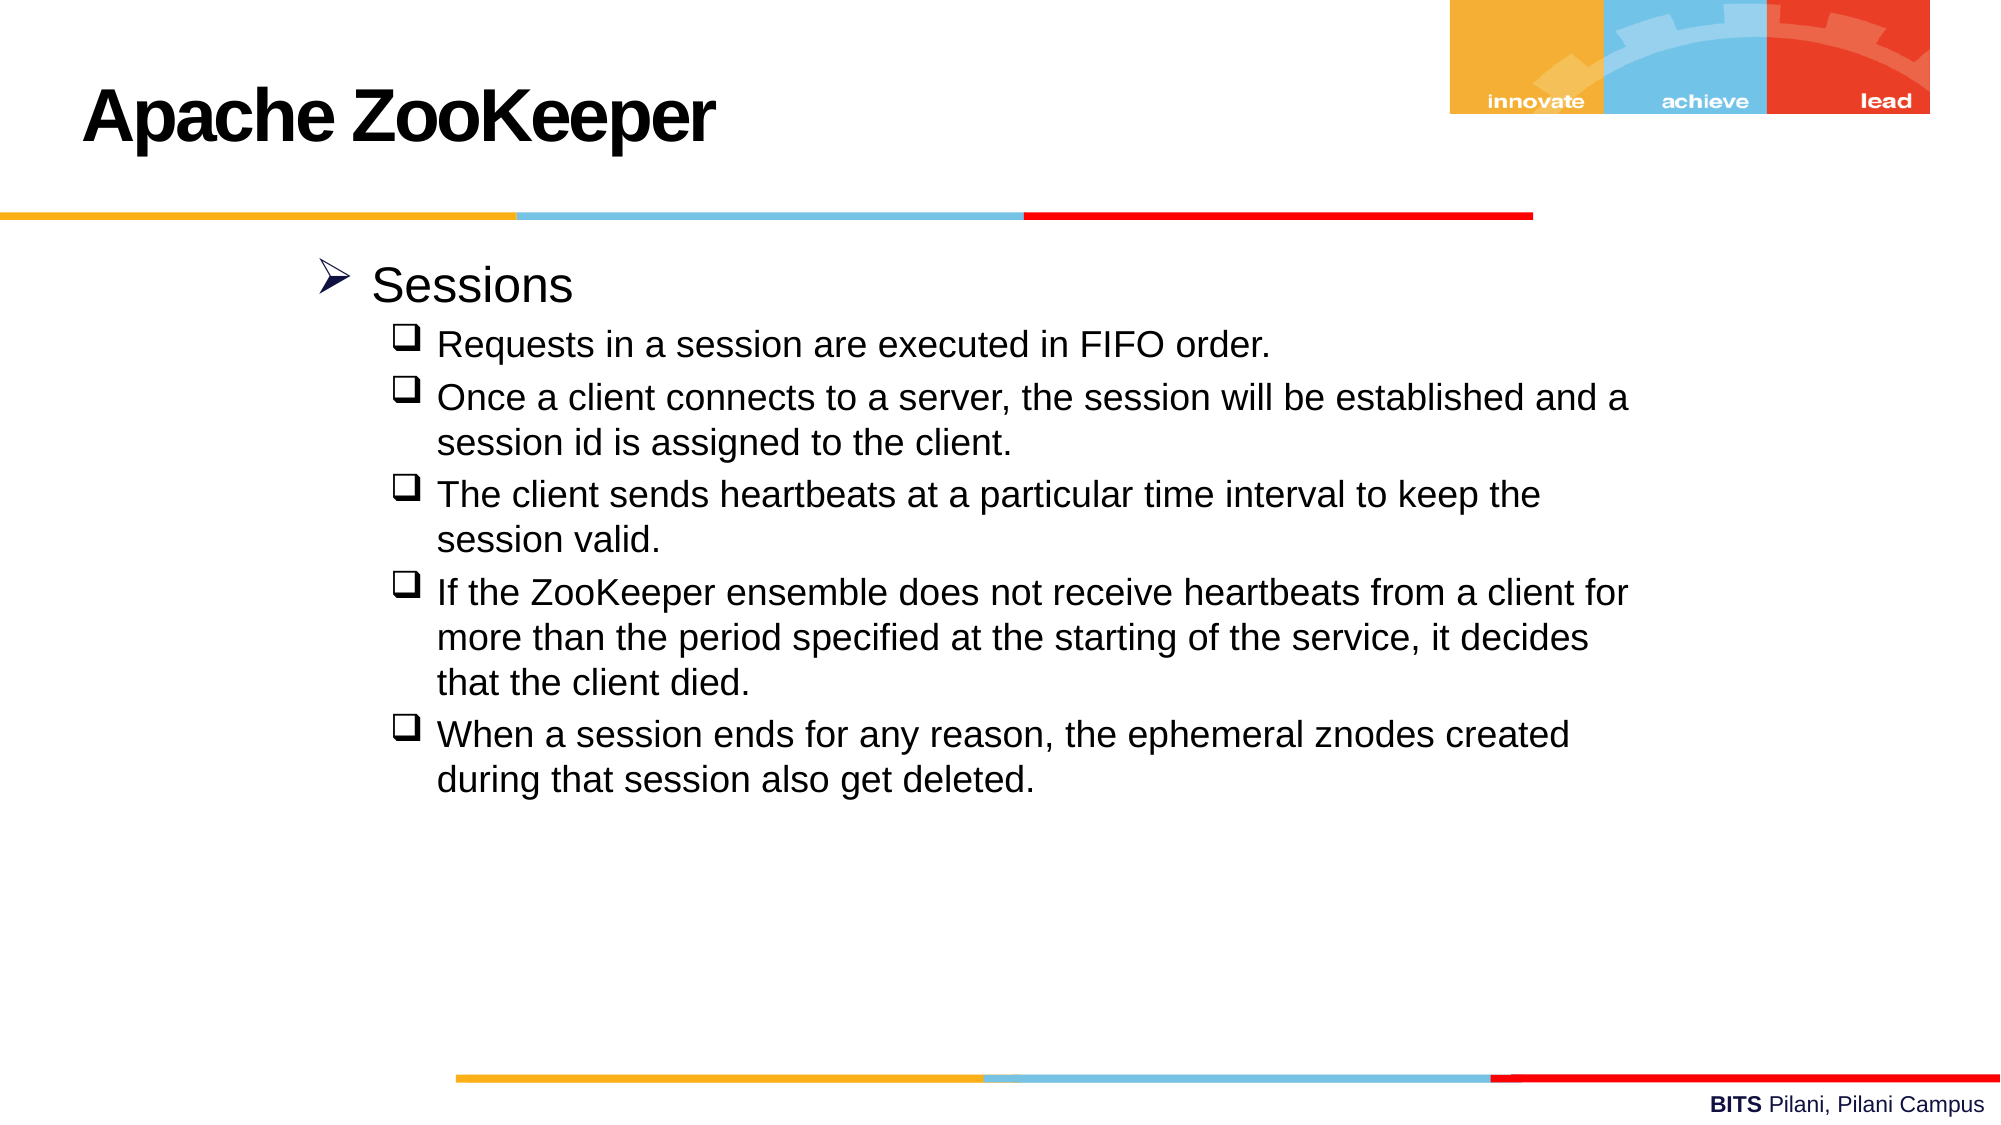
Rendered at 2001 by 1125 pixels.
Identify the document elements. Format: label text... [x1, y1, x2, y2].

list Sessions Requests in a session are executed in FIFO order. Once a client connects to a server, the session will be established and a session id is assigned to the client. The client sends heartbeats at a particular time interval to keep the session valid. If the ZooKeeper ensemble does not receive heartbeats from a client for more than the period specified at the starting of the service, it decides that the client died. When a session ends for any reason, the ephemeral znodes created during that session also get deleted. [300, 245, 1650, 988]
list Apache ZooKeeper [66, 24, 1450, 213]
picture [1449, 0, 1930, 114]
